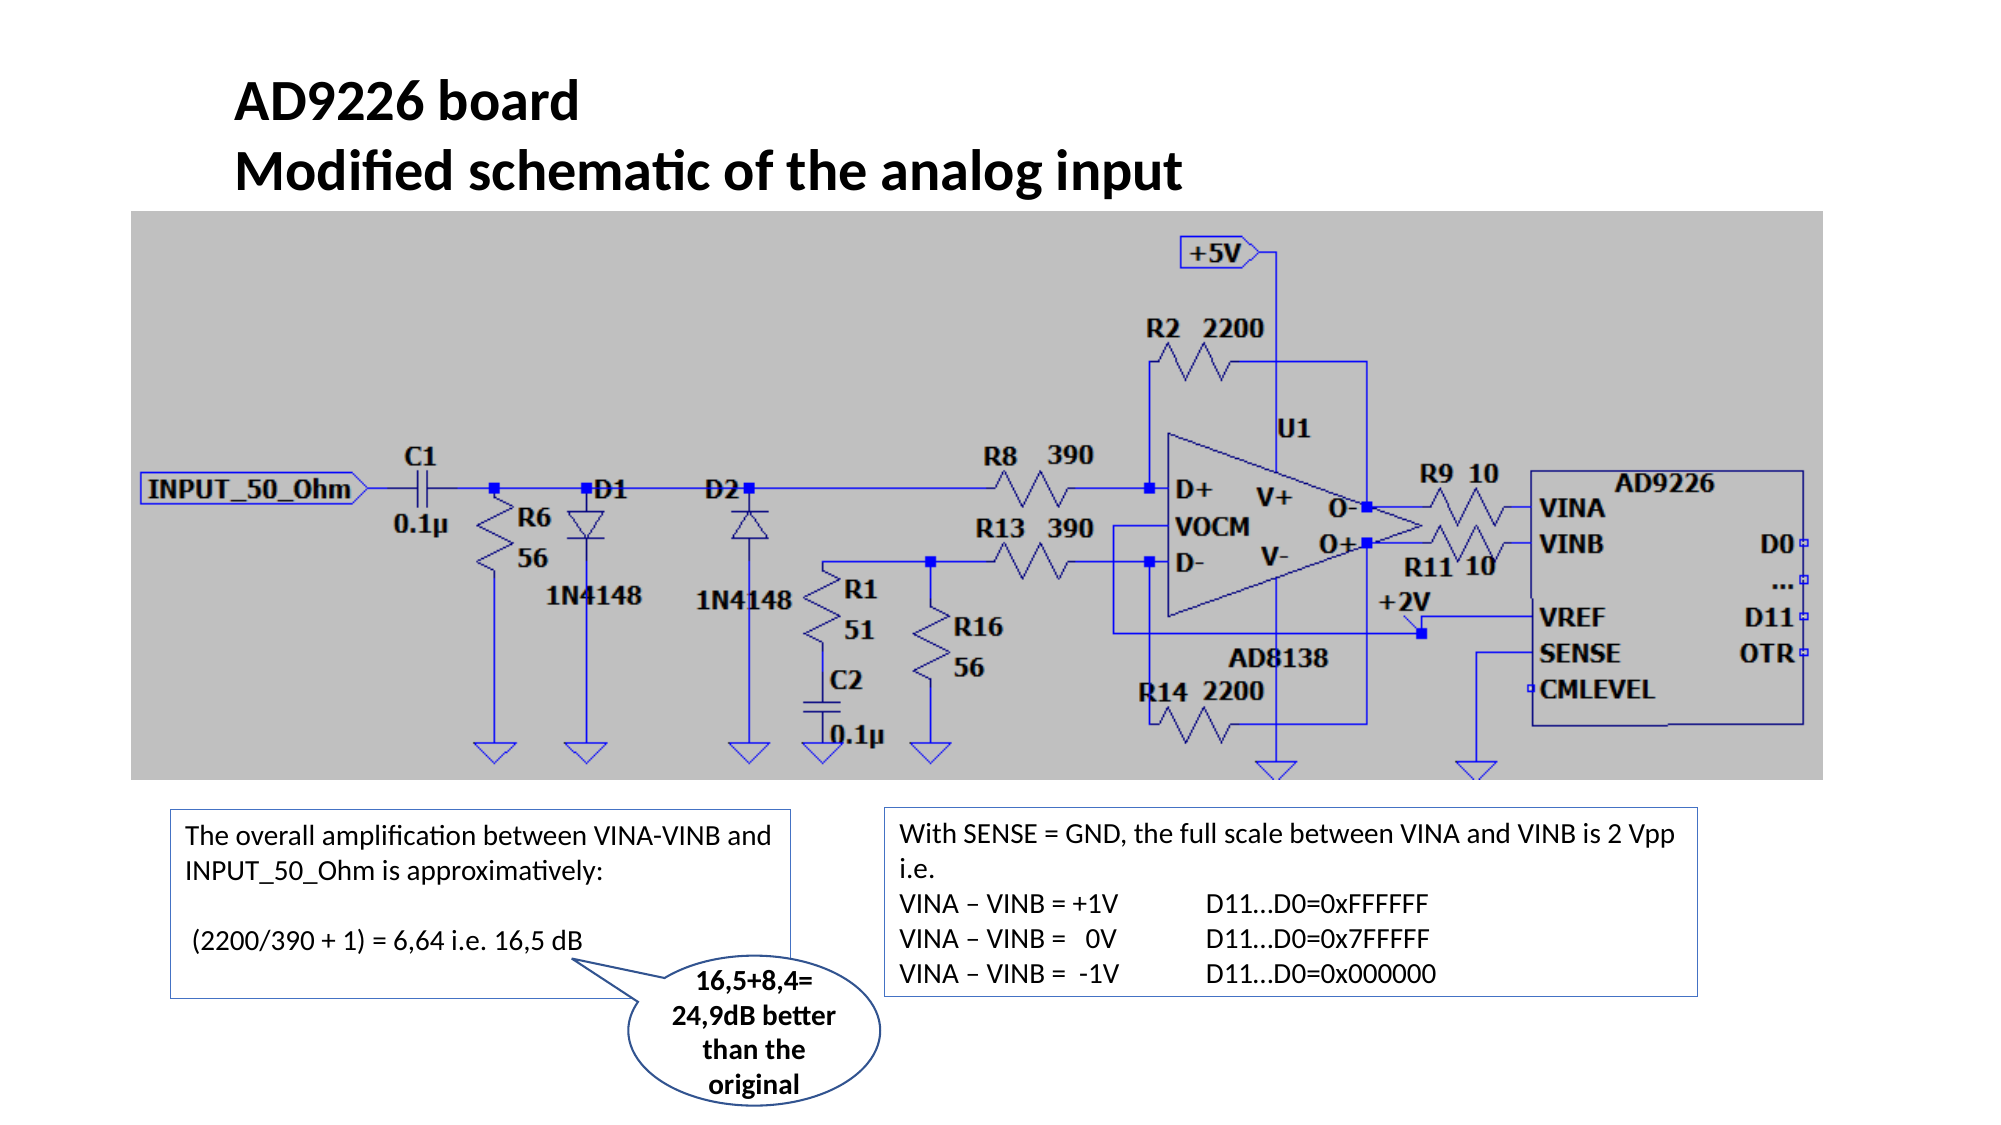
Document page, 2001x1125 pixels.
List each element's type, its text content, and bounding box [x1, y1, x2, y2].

text_box With SENSE = GND, the full scale between VINA and VINB is 2 Vpp i.e. VINA – VINB = +1V D11…D0=0xFFFFFF VINA – VINB = 0V D11…D0=0x7FFFFF VINA – VINB = -1V D11…D0=0x000000 [884, 807, 1698, 997]
text_box 16,5+8,4= 24,9dB better than the original [571, 954, 882, 1107]
text_box AD9226 board Modified schematic of the analog input [220, 54, 1200, 210]
text_box The overall amplification between VINA-VINB and INPUT_50_Ohm is approximatively: (2200/390 + 1) = 6,64 i.e. 16,5 dB [170, 809, 791, 999]
picture [131, 210, 1823, 780]
